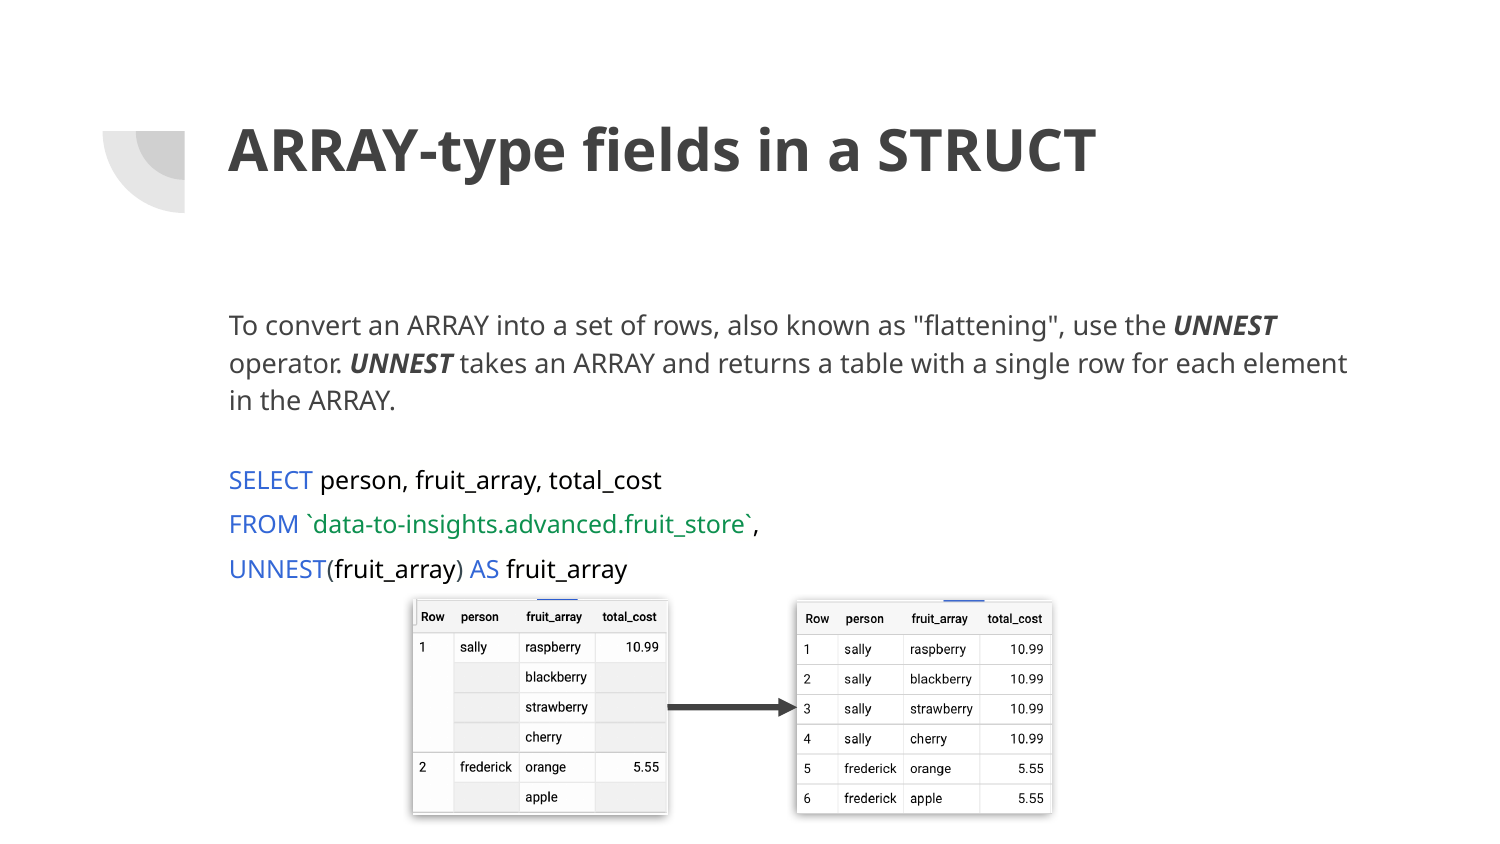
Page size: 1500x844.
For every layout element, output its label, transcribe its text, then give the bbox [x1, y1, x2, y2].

list To convert an ARRAY into a set of rows, also known as "flattening", use the UNNEST operator. UNNEST takes an ARRAY and returns a table with a single row for each element in the ARRAY. SELECT person, fruit_array, total_cost FROM `data-to-insights.advanced.fruit_store`, UNNEST(fruit_array) AS fruit_array [213, 288, 1368, 794]
picture [412, 599, 668, 816]
picture [796, 600, 1052, 815]
title ARRAY-type fields in a STRUCT [213, 98, 1394, 263]
